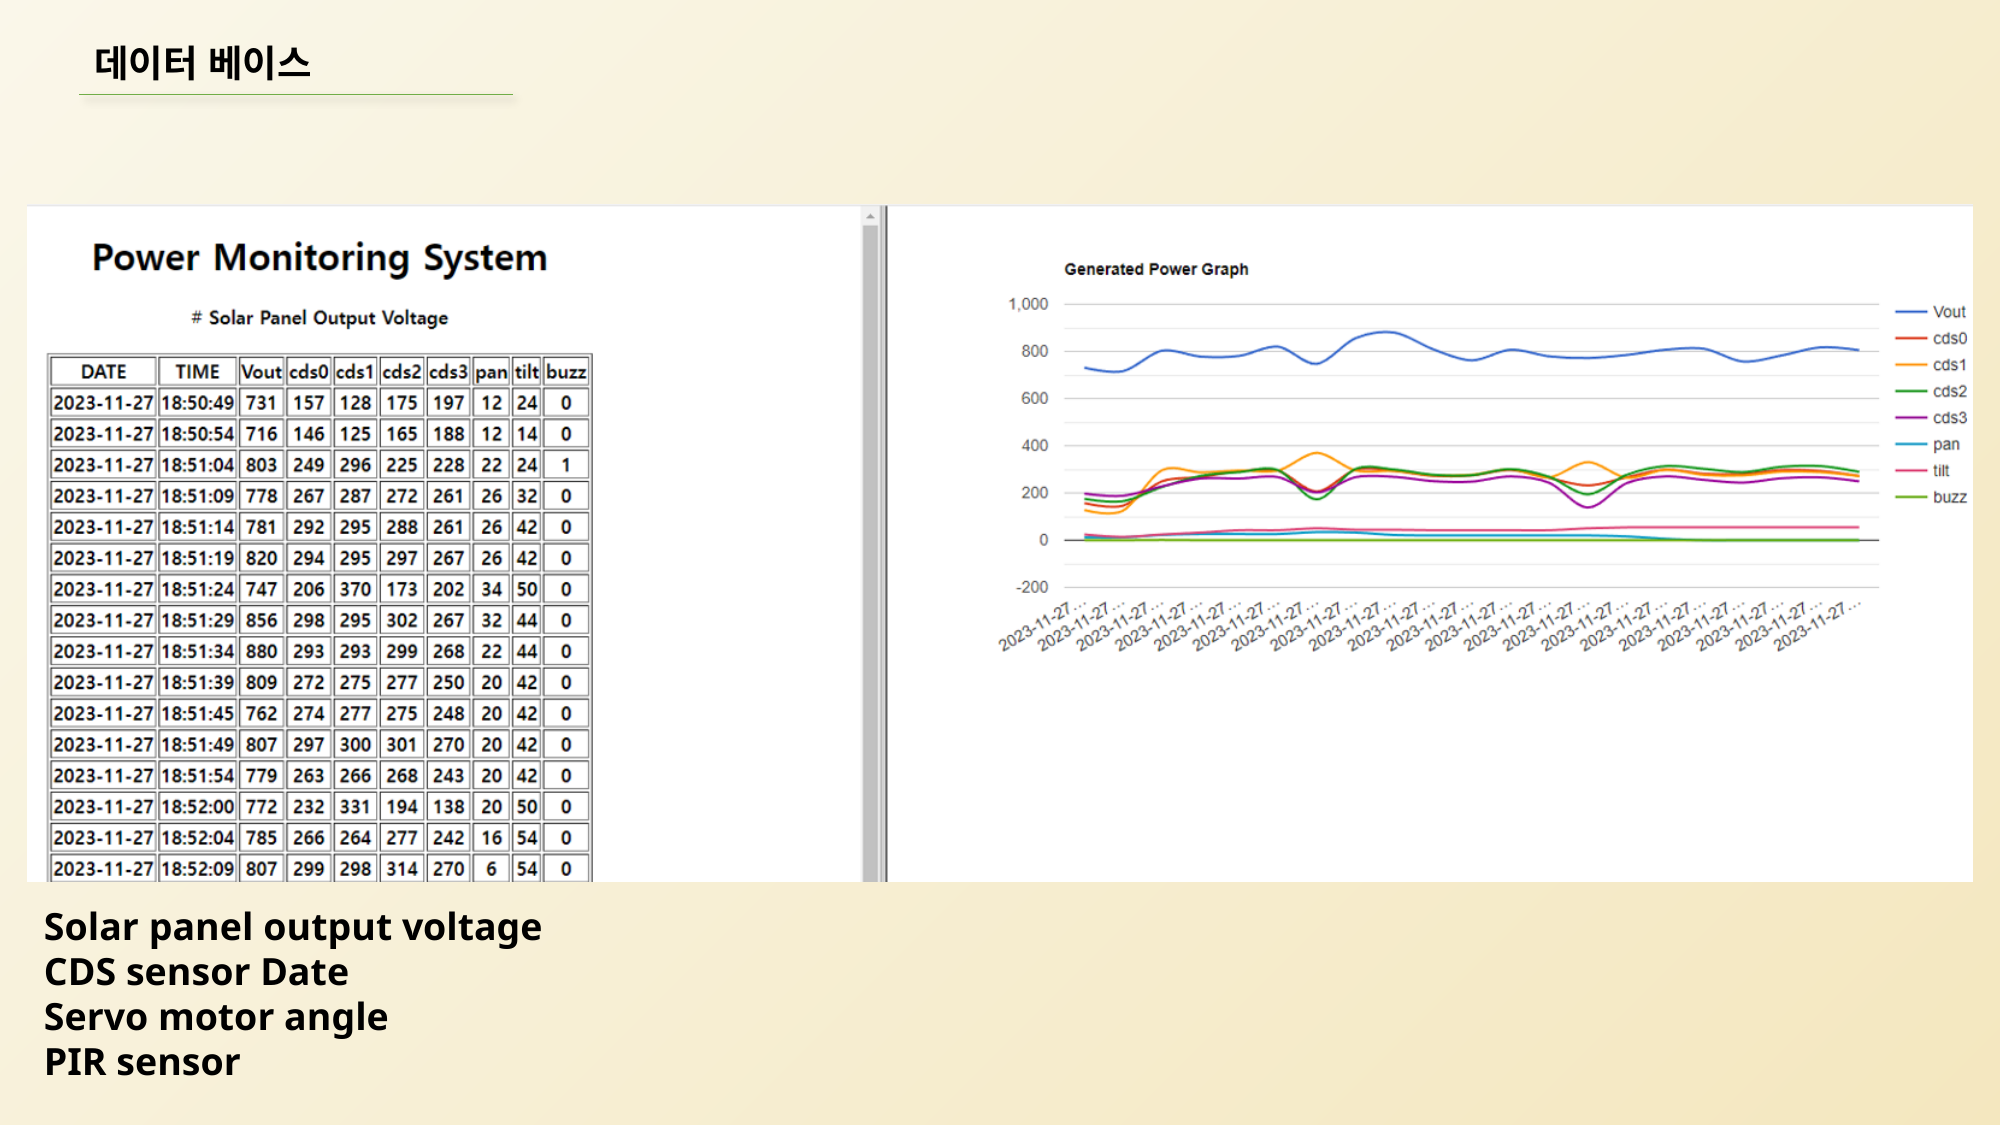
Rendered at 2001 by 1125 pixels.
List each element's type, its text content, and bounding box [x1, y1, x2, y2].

text_box Solar panel output voltage CDS sensor Date Servo motor angle PIR sensor [29, 895, 758, 1091]
text_box 데이터 베이스 [79, 32, 768, 93]
picture [27, 204, 1973, 883]
